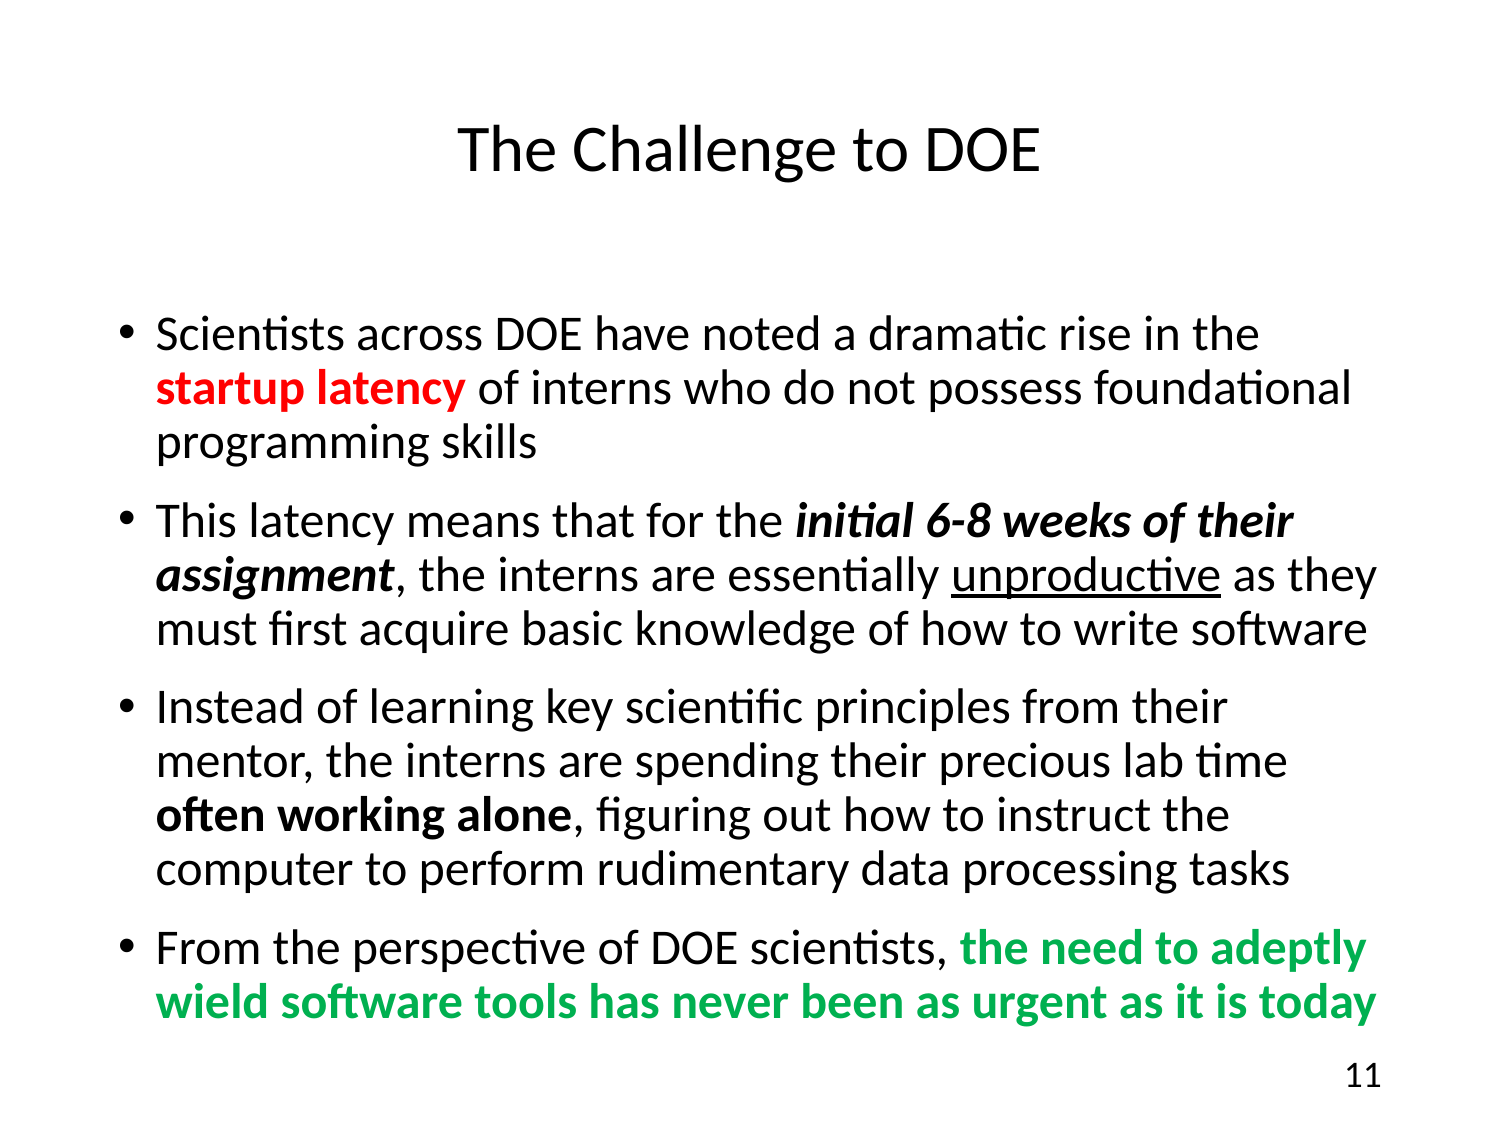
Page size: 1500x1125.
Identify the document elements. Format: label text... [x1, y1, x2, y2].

slide_number 11 [1059, 1042, 1397, 1103]
list Scientists across DOE have noted a dramatic rise in the startup latency of interns who do not possess foundational programming skills This latency means that for the initial 6-8 weeks of their assignment, the interns are essentially unproductive as they must first acquire basic knowledge of how to write software Instead of learning key scientific principles from their mentor, the interns are spending their precious lab time often working alone, figuring out how to instruct the computer to perform rudimentary data processing tasks From the perspective of DOE scientists, the need to adeptly wield software tools has never been as urgent as it is today [103, 299, 1397, 1043]
title The Challenge to DOE [103, 59, 1397, 241]
